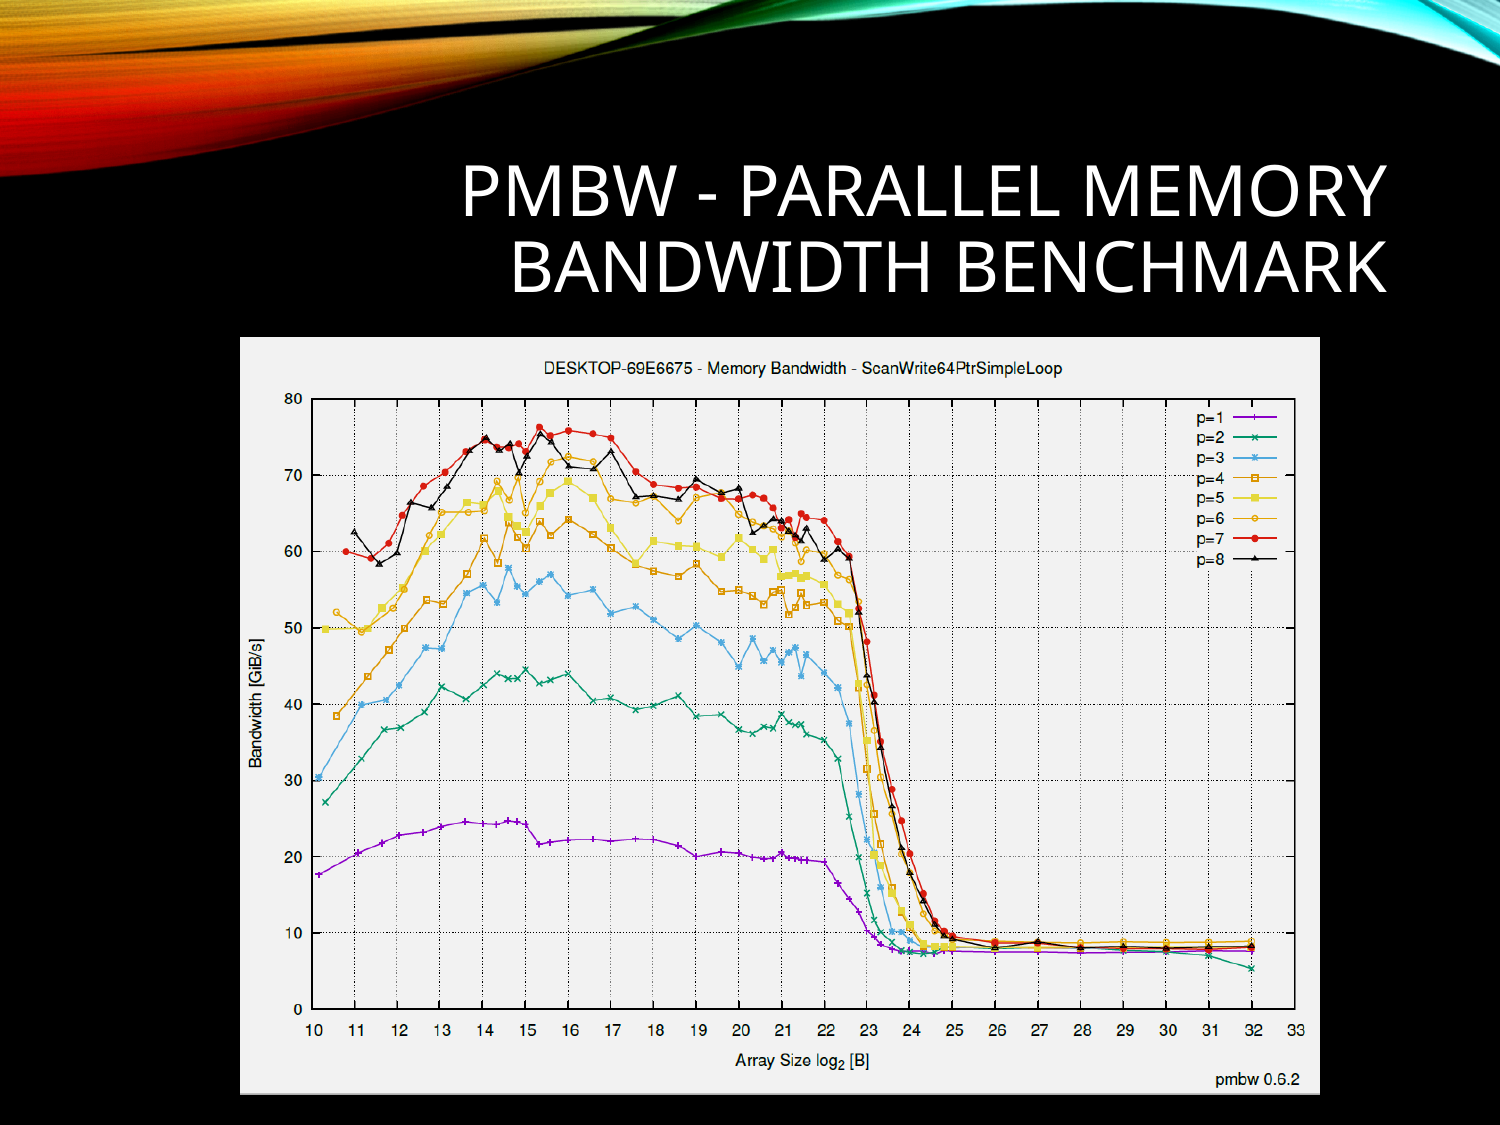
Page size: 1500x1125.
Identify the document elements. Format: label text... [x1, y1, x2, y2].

picture [0, 0, 1500, 178]
picture [240, 337, 1321, 1096]
title pmbw - Parallel Memory Bandwidth Benchmark [356, 125, 1403, 338]
